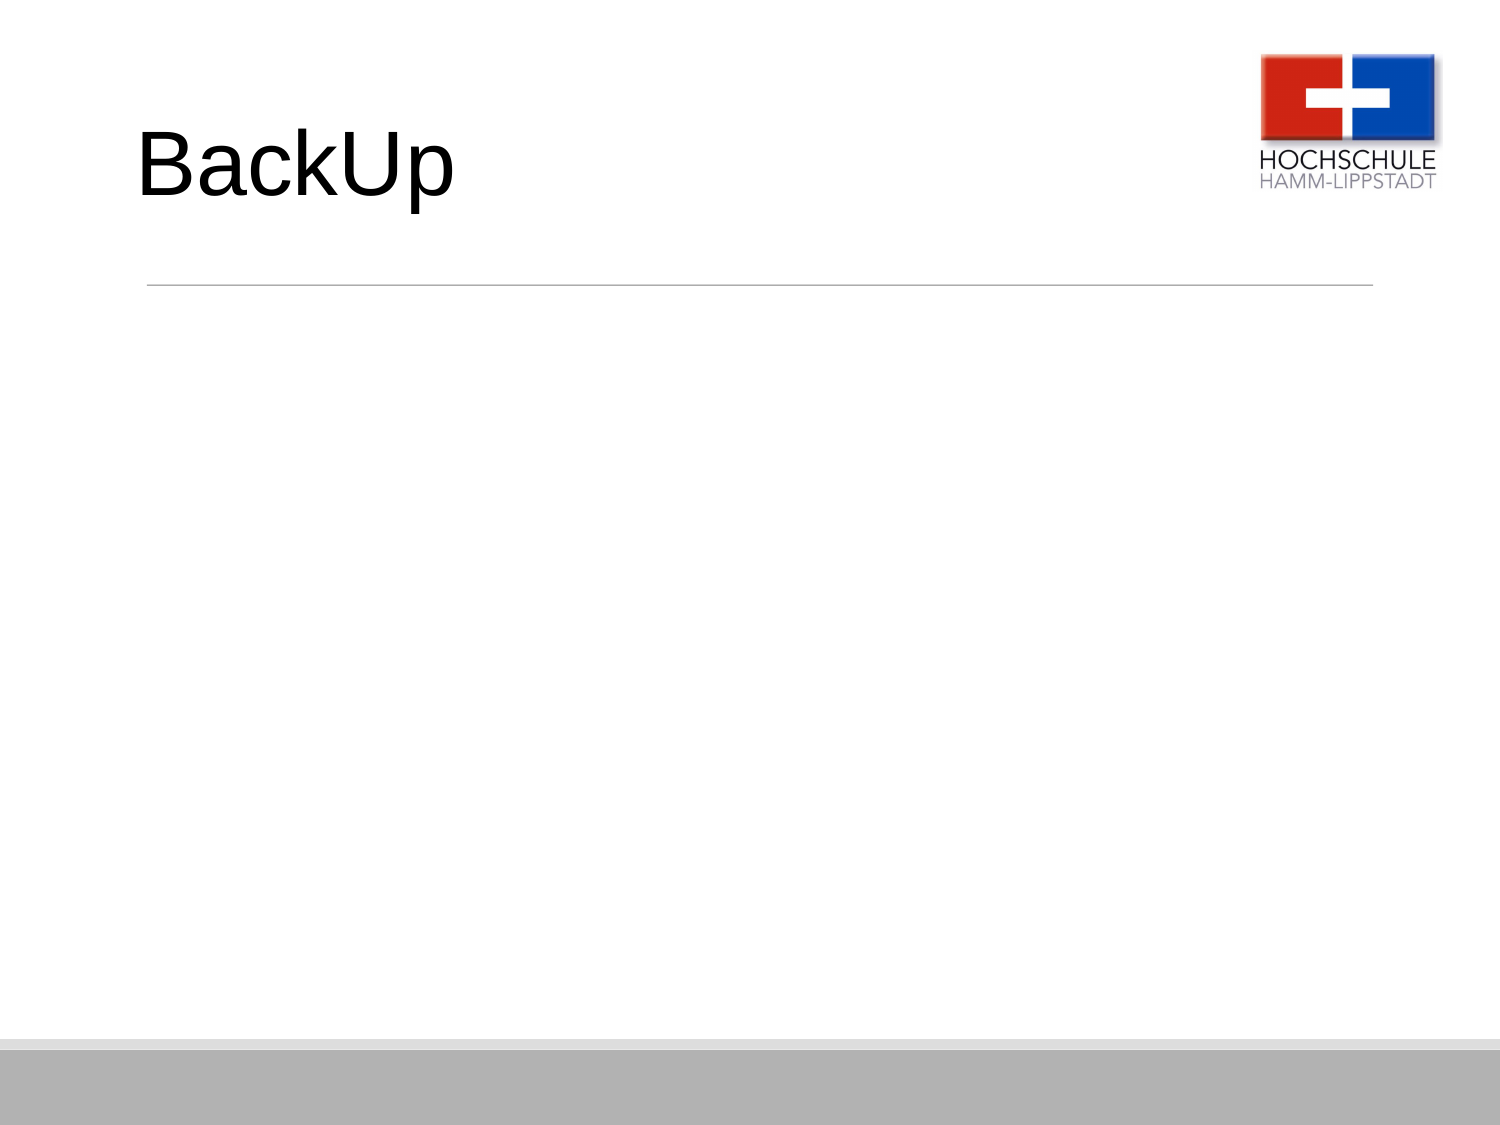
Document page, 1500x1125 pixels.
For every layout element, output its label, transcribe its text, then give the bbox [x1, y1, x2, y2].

picture [1252, 50, 1443, 192]
title BackUp [135, 115, 1373, 216]
